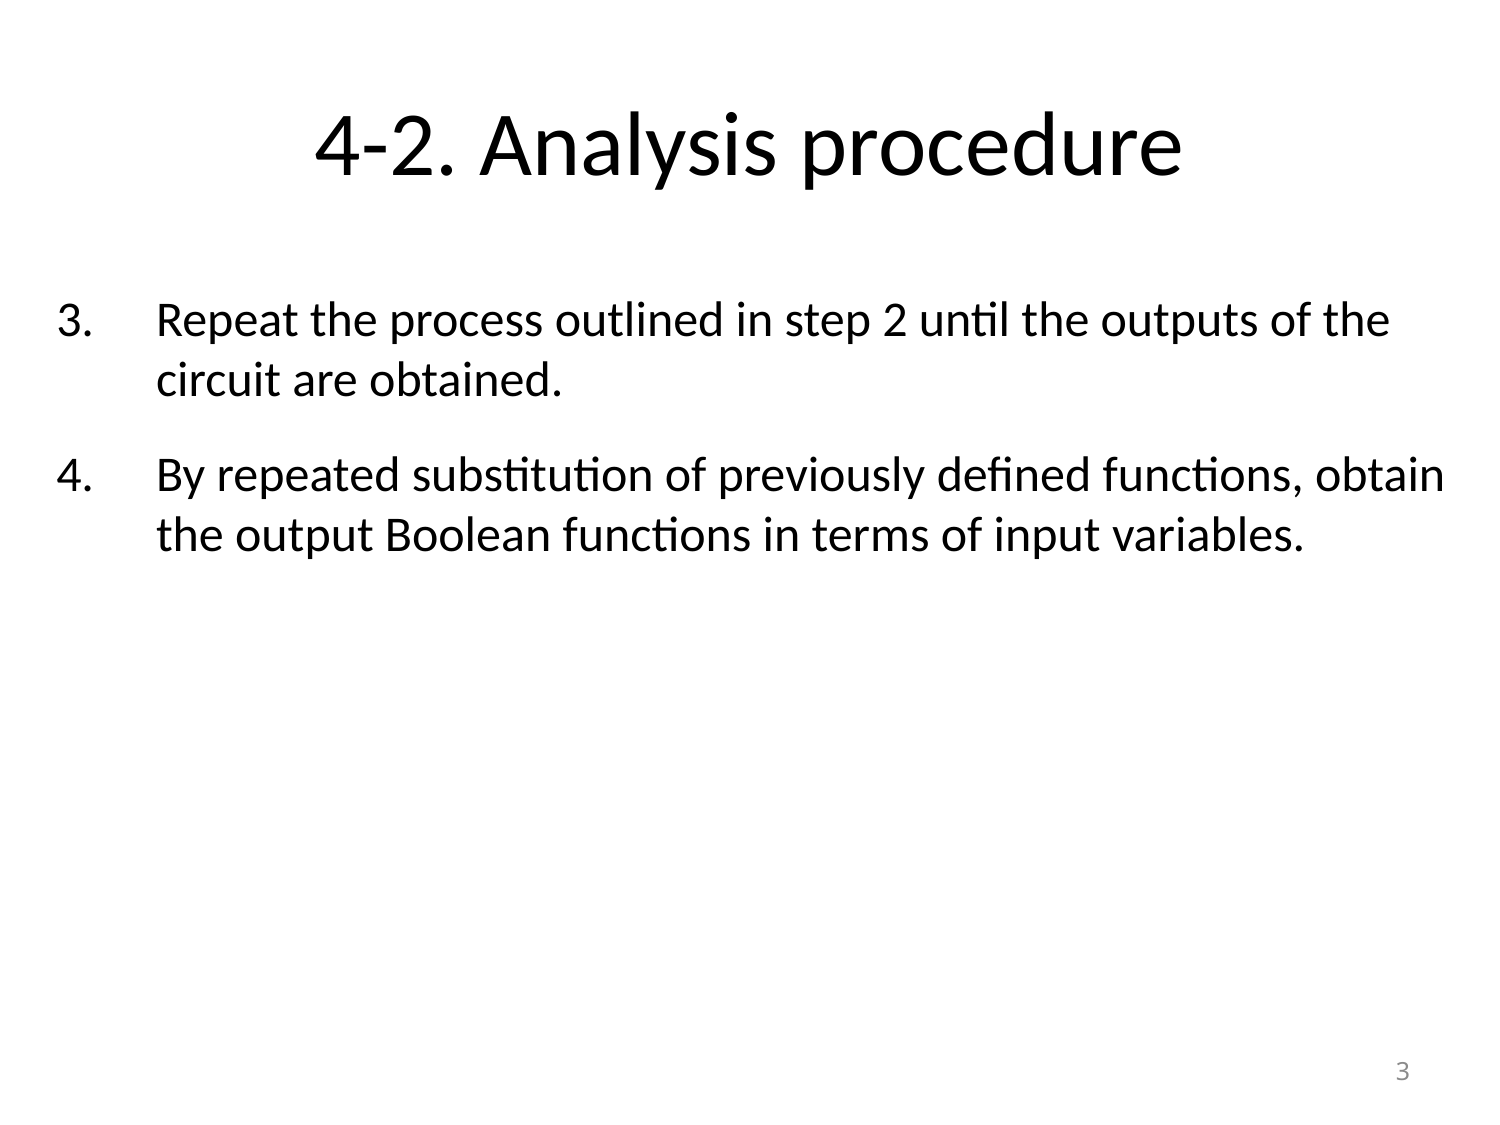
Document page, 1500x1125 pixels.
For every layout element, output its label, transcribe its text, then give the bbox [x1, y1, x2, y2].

title 4-2. Analysis procedure [74, 44, 1426, 233]
slide_number 3 [1074, 1042, 1425, 1103]
list Repeat the process outlined in step 2 until the outputs of the circuit are obtained. By repeated substitution of previously defined functions, obtain the output Boolean functions in terms of input variables. [40, 278, 1470, 835]
